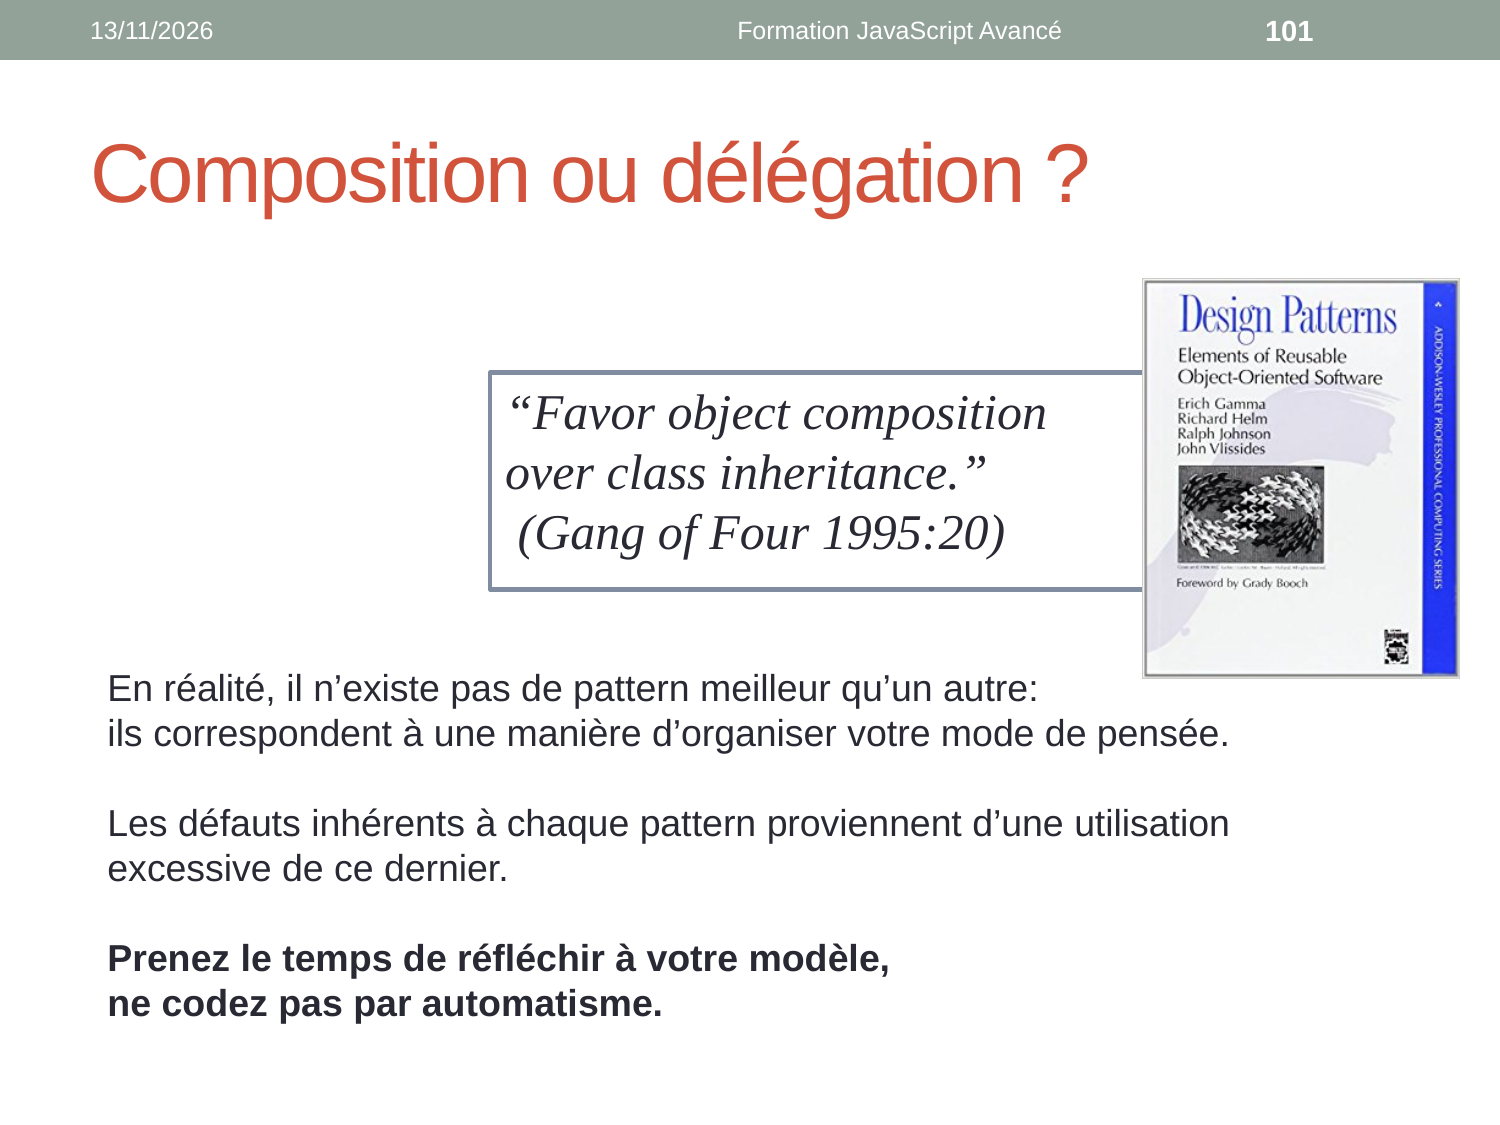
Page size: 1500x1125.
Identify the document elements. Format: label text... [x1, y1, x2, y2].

picture [1141, 278, 1461, 679]
footer Formation JavaScript Avancé [562, 3, 1238, 57]
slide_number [75, 3, 550, 57]
title Composition ou délégation ? [75, 87, 1425, 250]
text_box En réalité, il n’existe pas de pattern meilleur qu’un autre: ils correspondent à une manière d’organiser votre mode de pensée. Les défauts inhérents à chaque pattern proviennent d’une utilisation excessive de ce dernier. Prenez le temps de réfléchir à votre modèle, ne codez pas par automatisme. [92, 656, 1416, 1077]
slide_number 101 [1250, 3, 1425, 57]
list “Favor object composition over class inheritance.” (Gang of Four 1995:20) [488, 370, 1139, 592]
